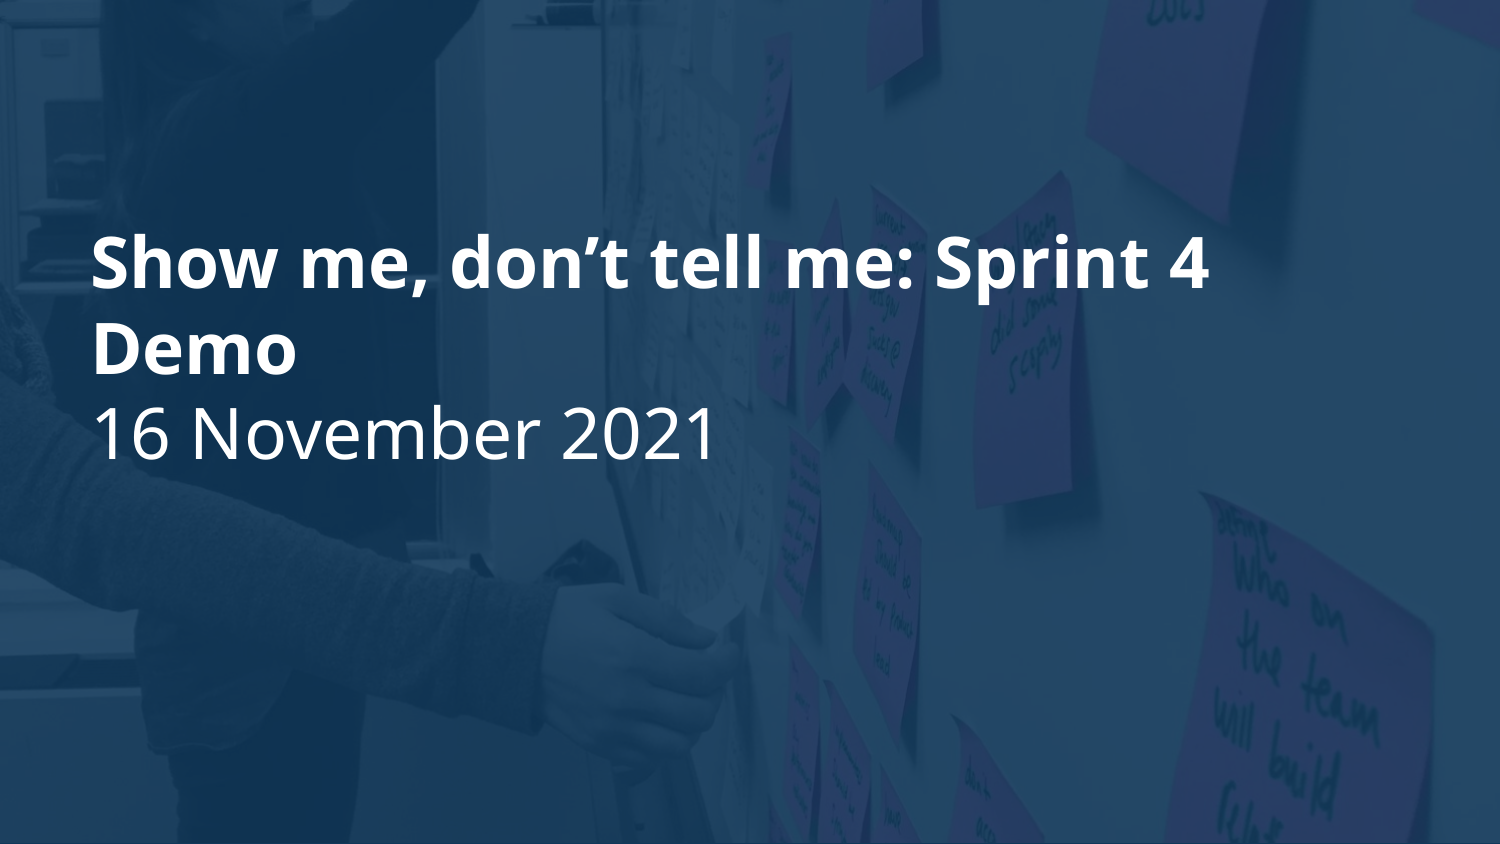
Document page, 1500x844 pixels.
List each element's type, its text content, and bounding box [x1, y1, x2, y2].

title Show me, don’t tell me: Sprint 4 Demo 16 November 2021 [75, 209, 1313, 482]
